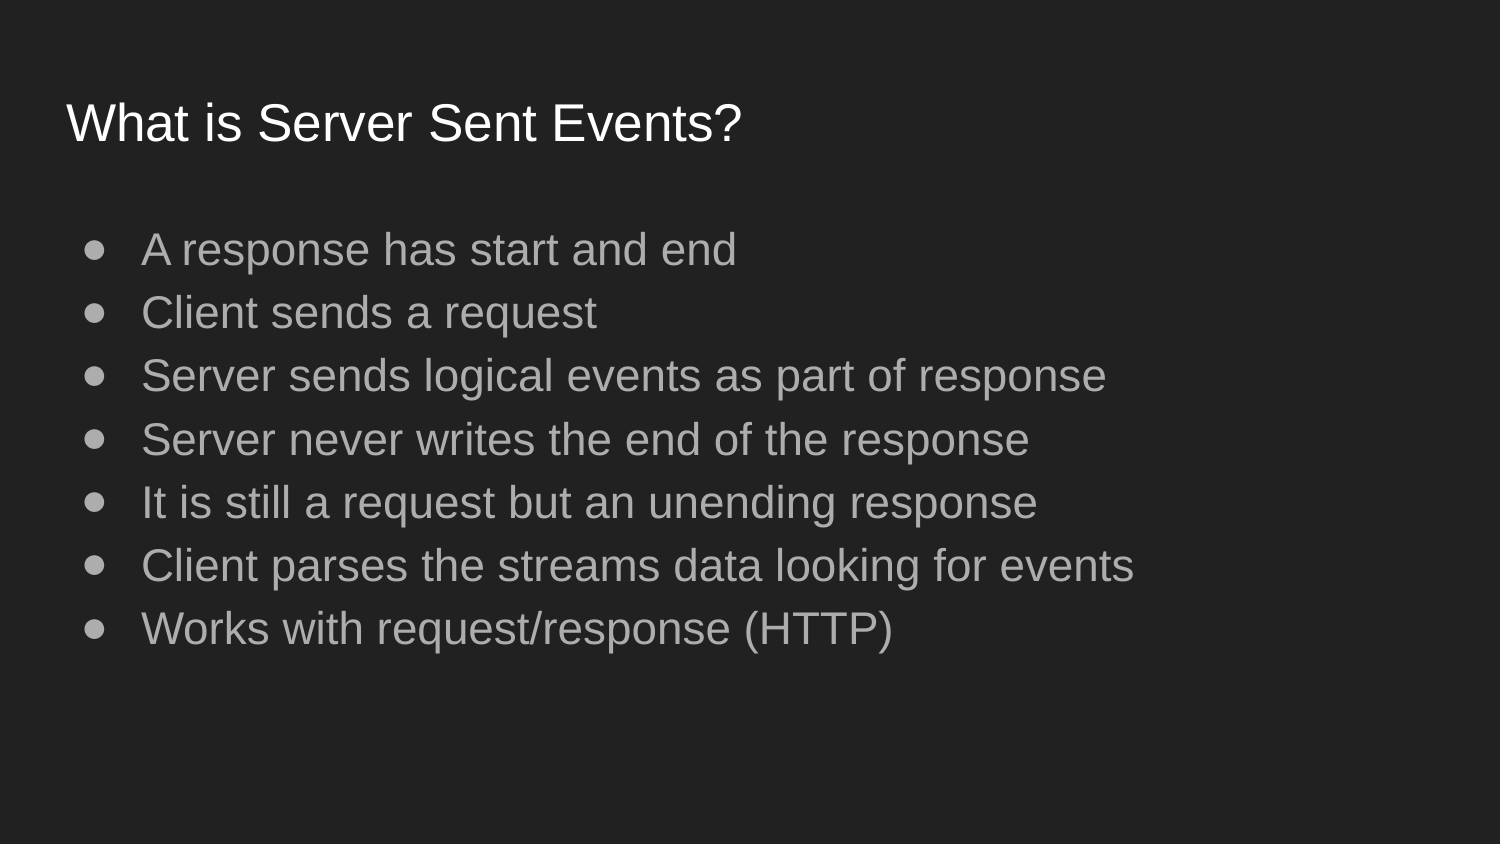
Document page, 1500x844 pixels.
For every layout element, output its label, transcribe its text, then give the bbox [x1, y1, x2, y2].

list A response has start and end Client sends a request Server sends logical events as part of response Server never writes the end of the response It is still a request but an unending response Client parses the streams data looking for events Works with request/response (HTTP) [51, 196, 1243, 742]
title What is Server Sent Events? [51, 72, 1449, 167]
